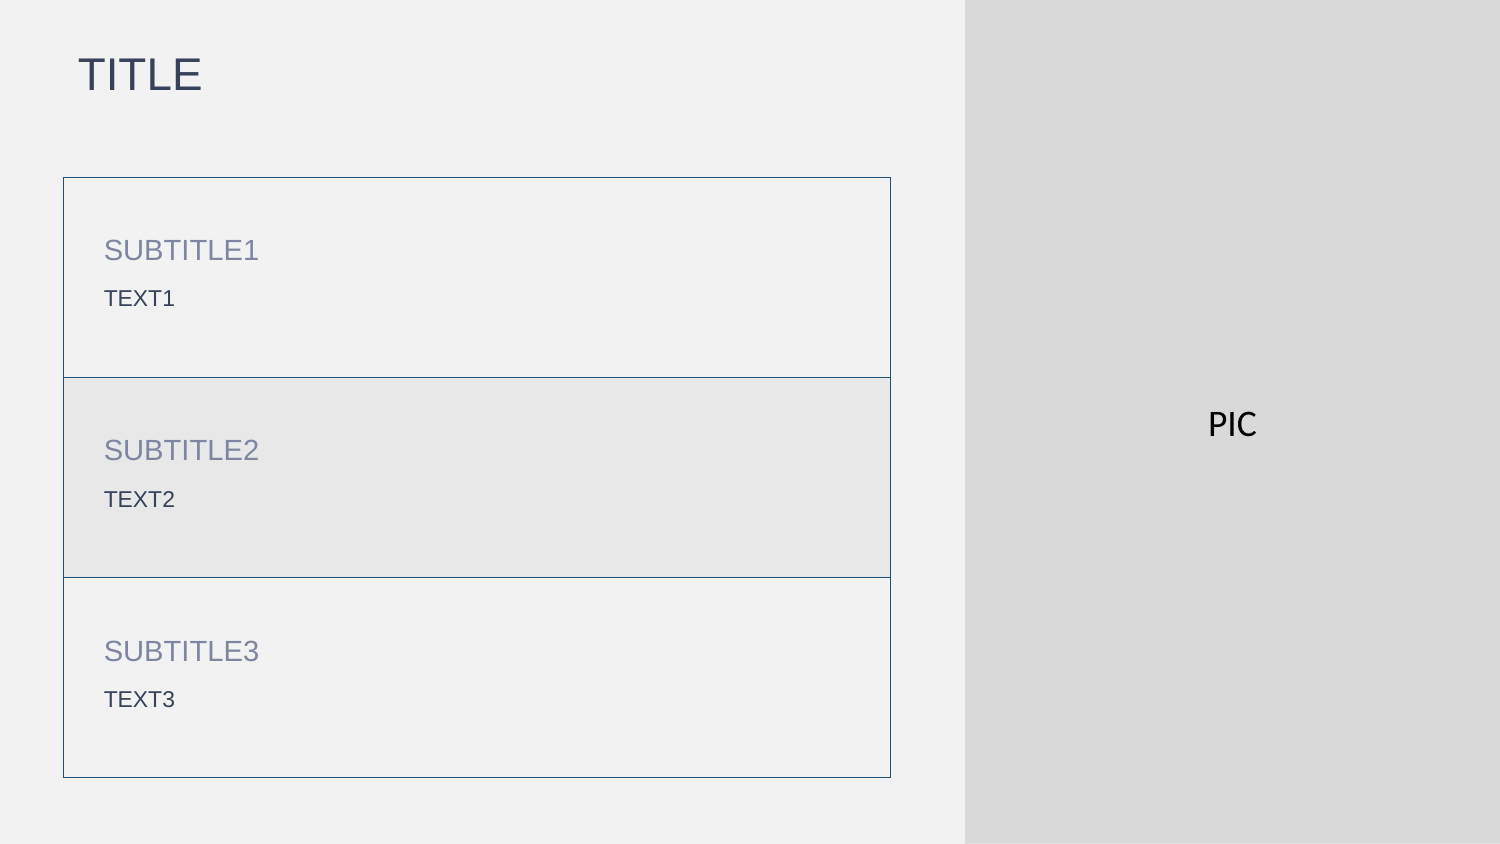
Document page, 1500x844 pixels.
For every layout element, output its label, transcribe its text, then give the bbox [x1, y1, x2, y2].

text_box [63, 377, 891, 577]
text_box TEXT2 [89, 476, 864, 562]
text_box SUBTITLE2 [89, 383, 864, 475]
text_box TITLE [63, 37, 888, 178]
text_box [63, 177, 891, 377]
text_box TEXT3 [89, 676, 864, 762]
text_box SUBTITLE1 [89, 183, 864, 274]
text_box SUBTITLE3 [89, 583, 864, 675]
text_box TEXT1 [89, 276, 864, 361]
text_box PIC [963, 0, 1500, 844]
text_box [63, 577, 891, 778]
